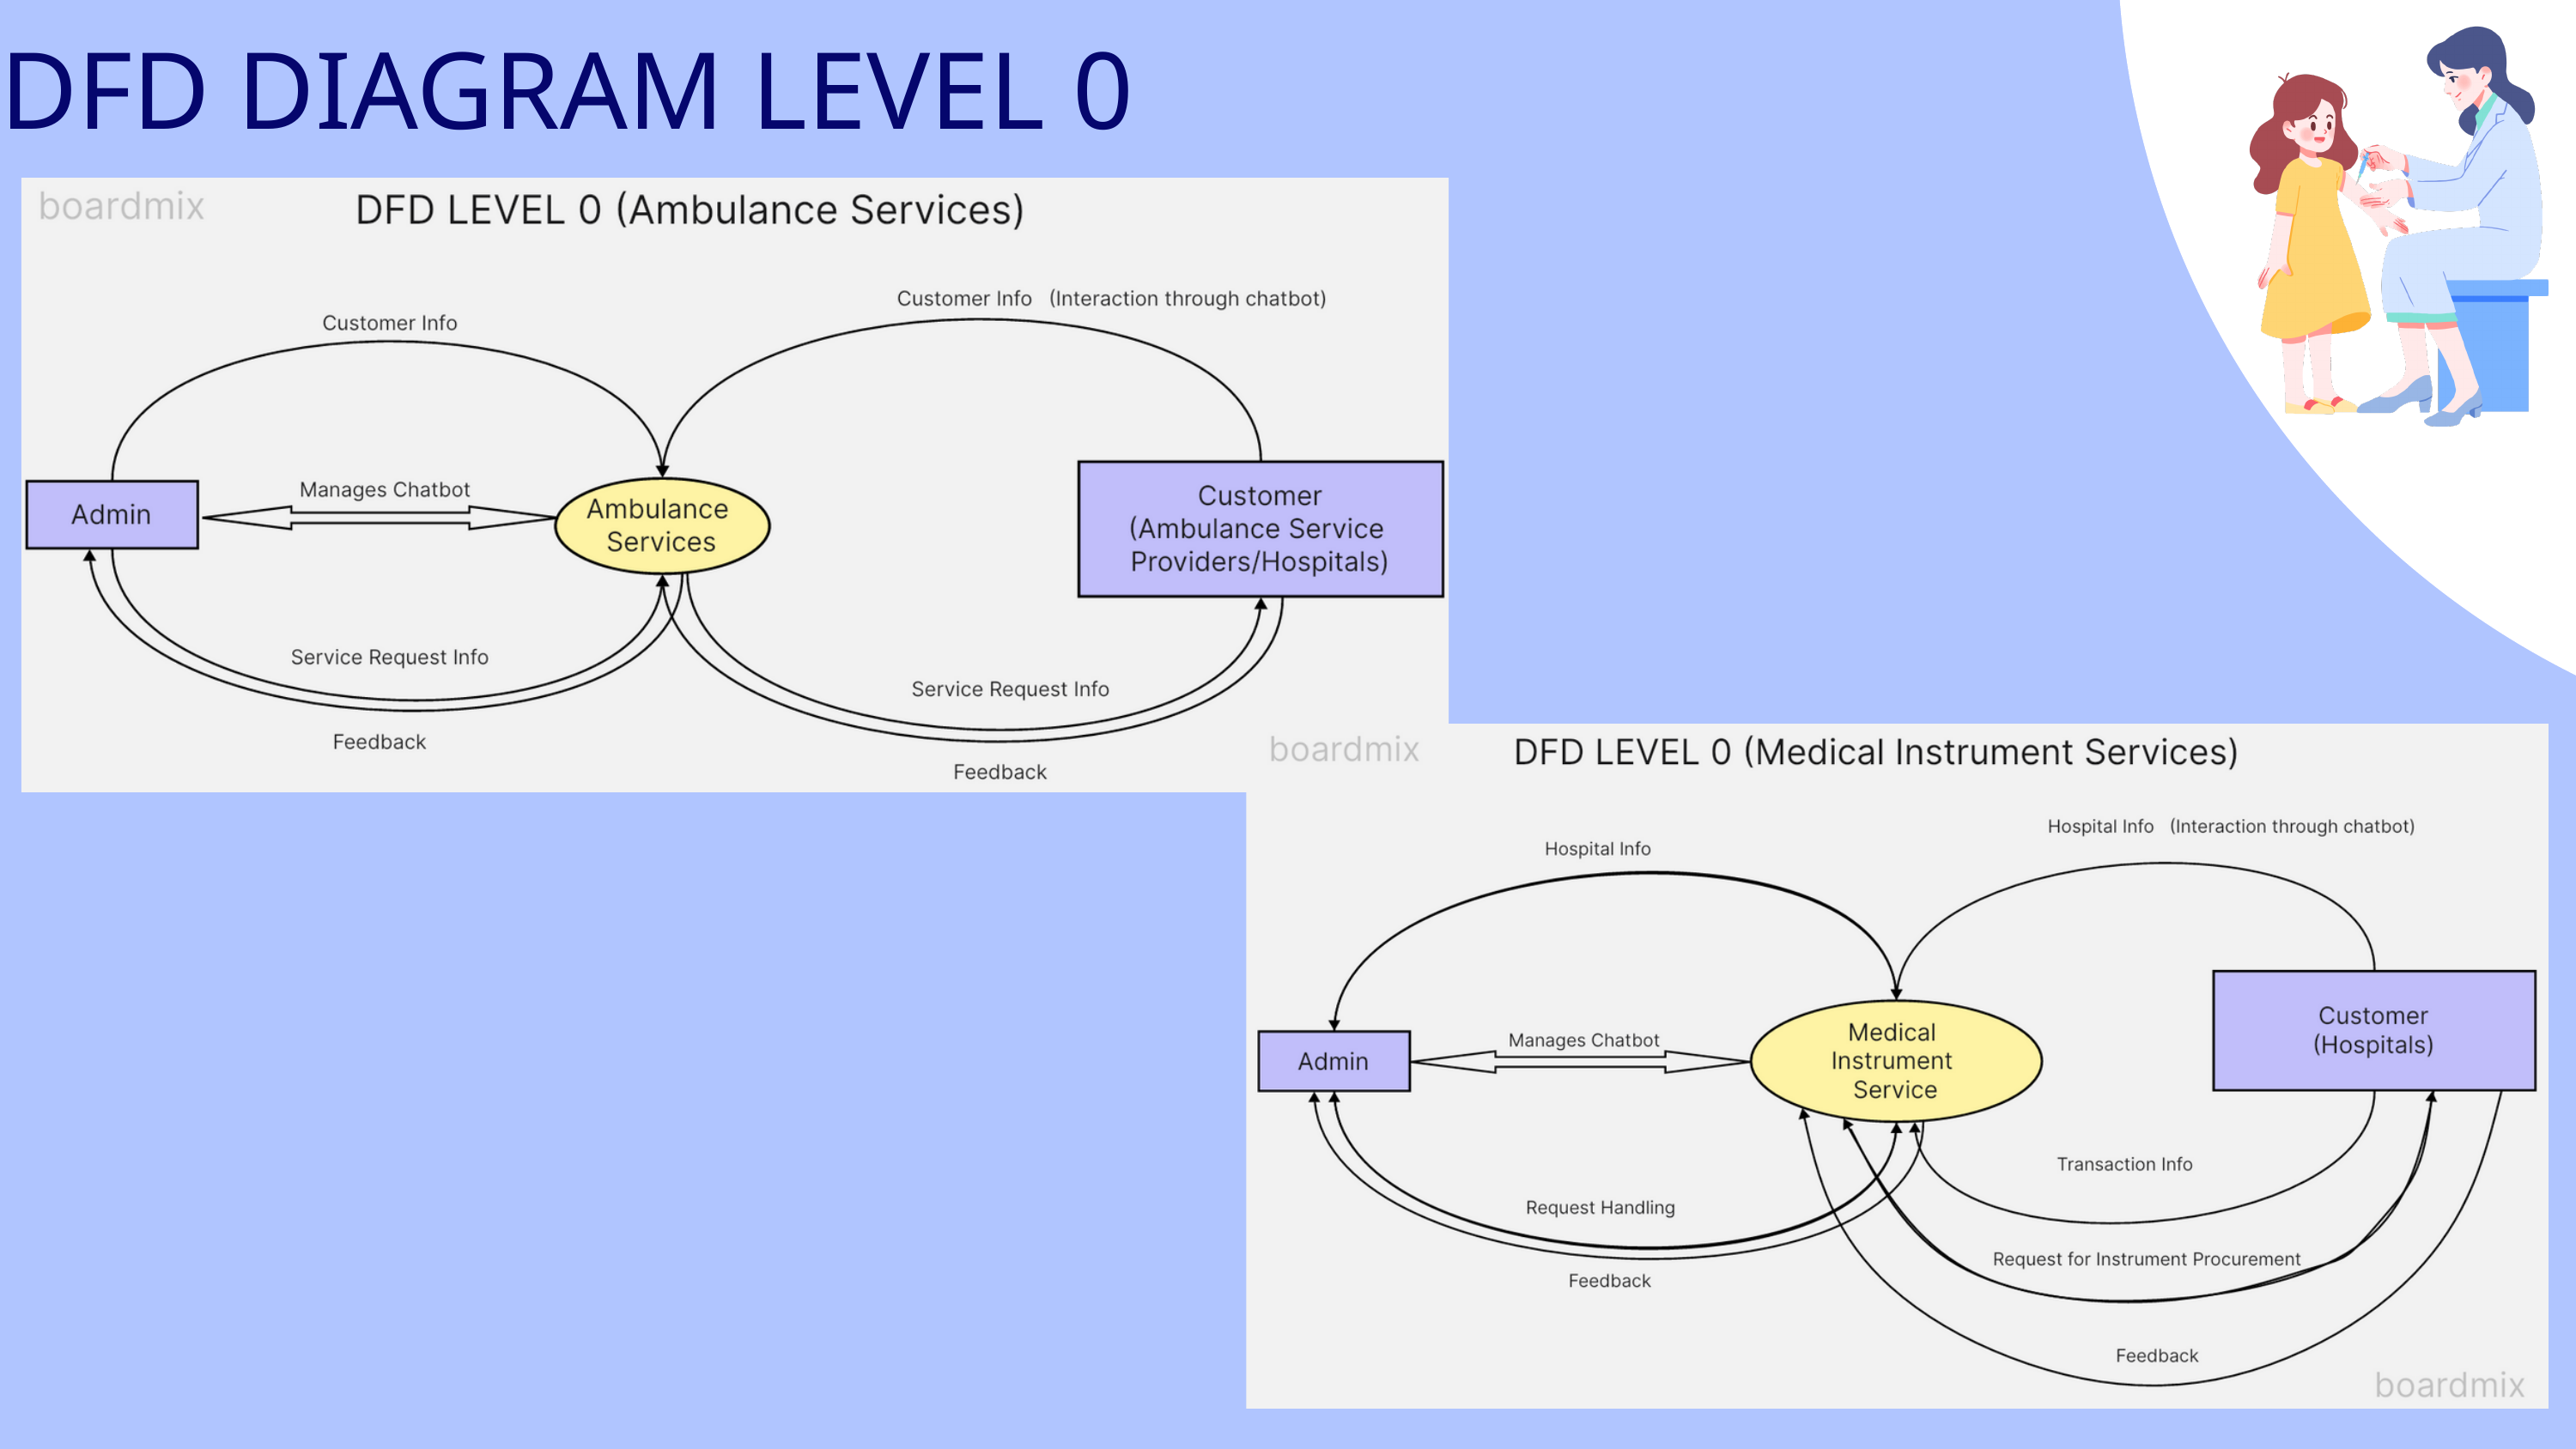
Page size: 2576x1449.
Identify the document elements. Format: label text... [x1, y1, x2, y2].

text_box [21, 178, 1449, 792]
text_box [2117, 0, 2576, 762]
text_box [1246, 724, 2549, 1409]
text_box DFD DIAGRAM LEVEL 0 [0, 2, 1315, 151]
